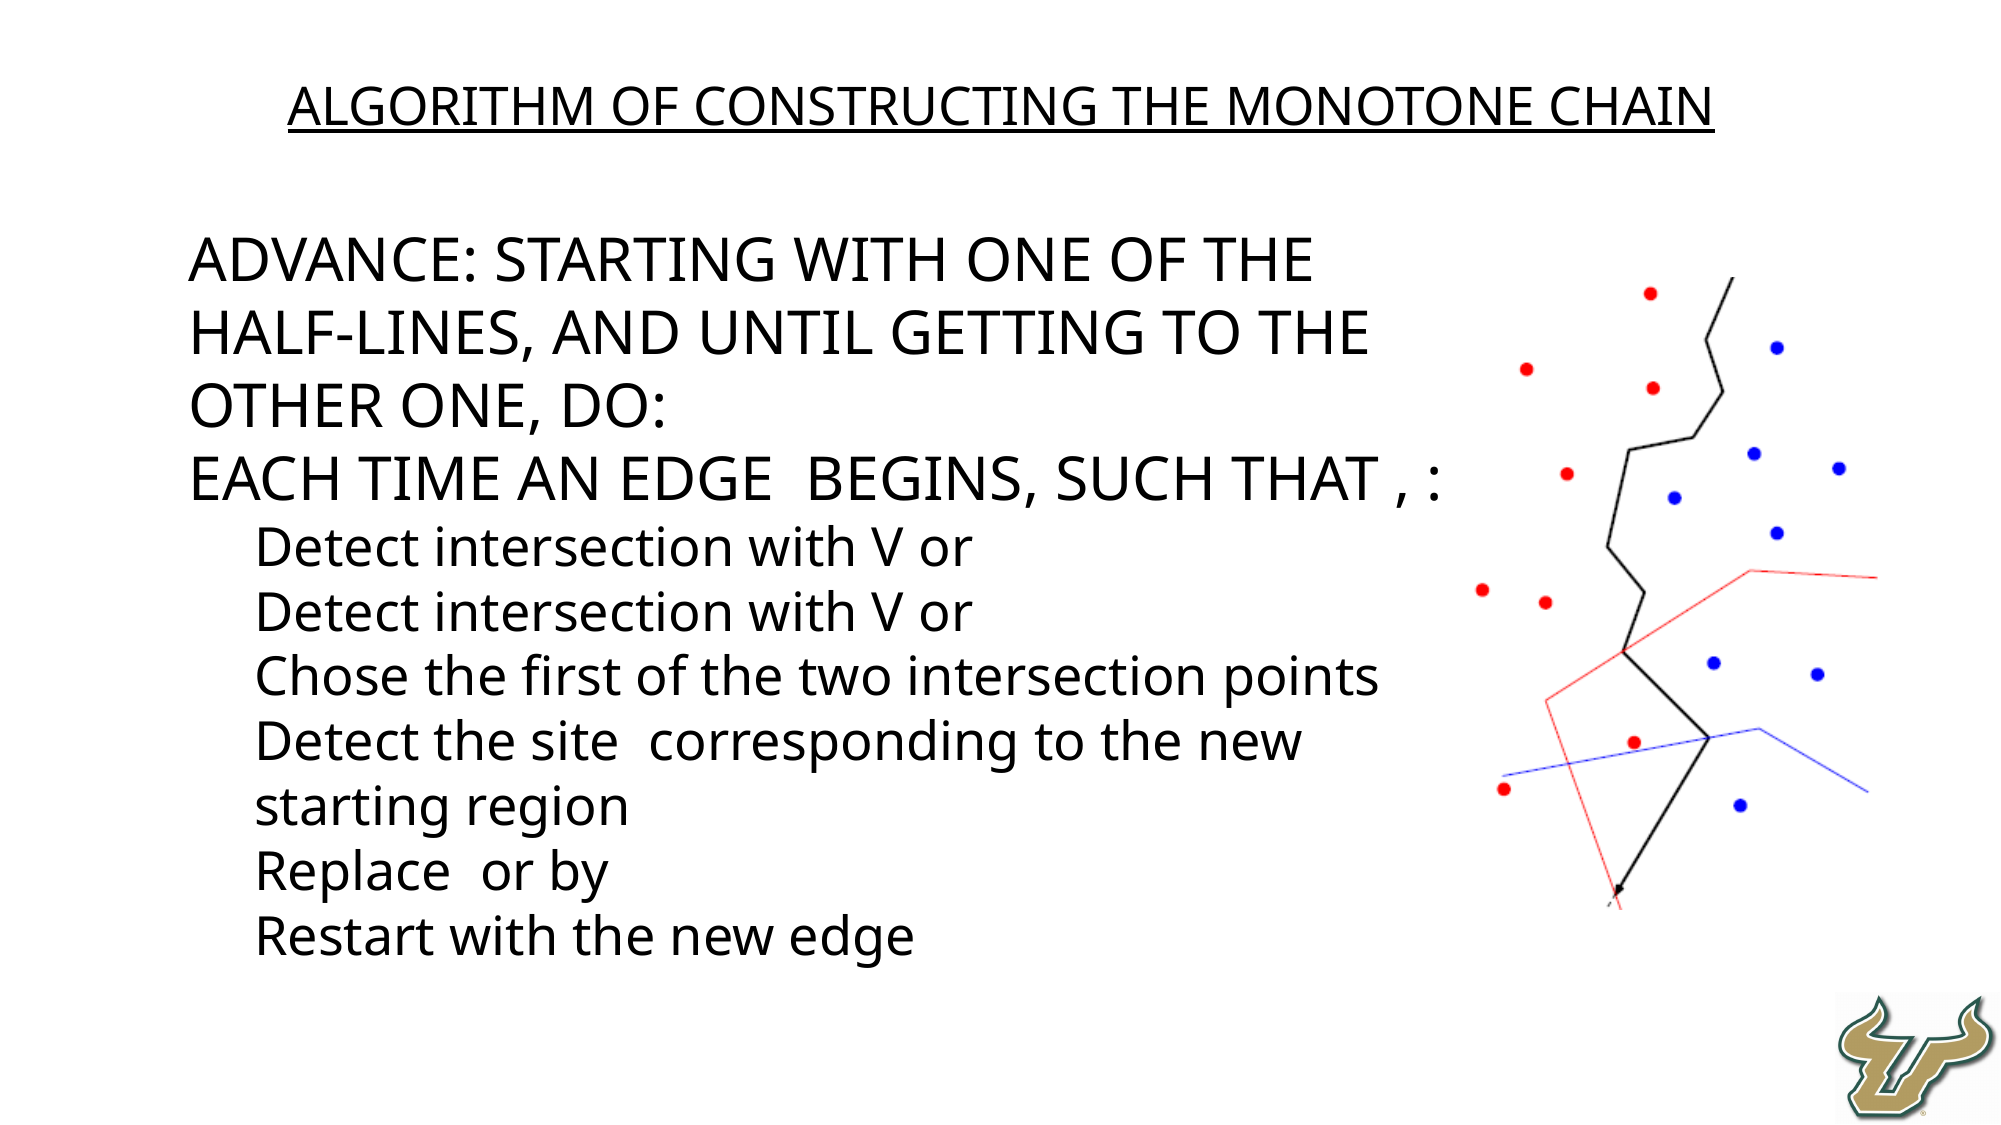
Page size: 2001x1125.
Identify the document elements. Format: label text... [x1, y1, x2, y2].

list Algorithm of constructing the monotone chain [261, 43, 1739, 172]
picture [1835, 992, 2000, 1124]
picture [1439, 276, 1892, 910]
